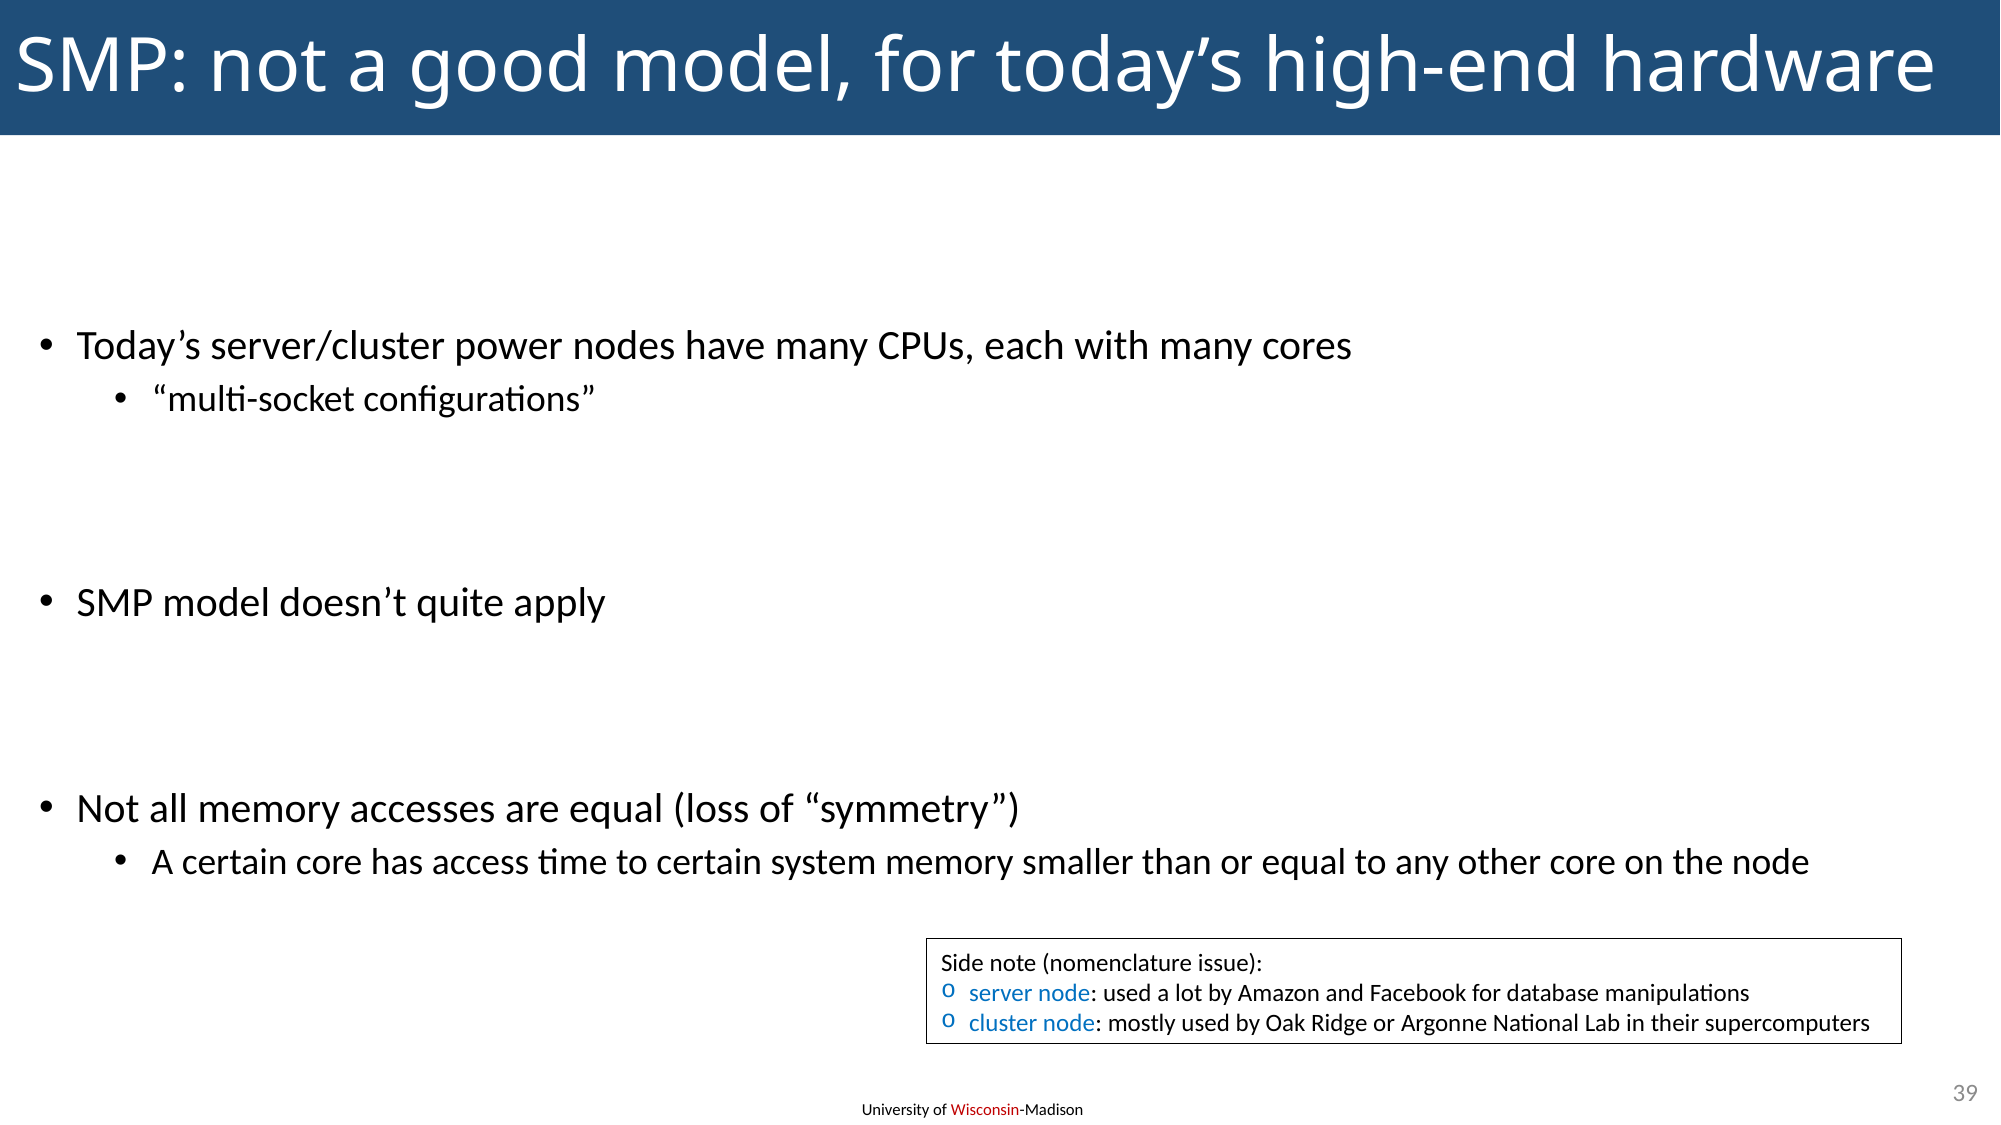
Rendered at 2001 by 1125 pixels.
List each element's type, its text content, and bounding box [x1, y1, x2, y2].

text_box Side note (nomenclature issue): server node: used a lot by Amazon and Facebook for database manipulations cluster node: mostly used by Oak Ridge or Argonne National Lab in their supercomputers [926, 938, 1902, 1044]
list Today’s server/cluster power nodes have many CPUs, each with many cores “multi-socket configurations” SMP model doesn’t quite apply Not all memory accesses are equal (loss of “symmetry”) A certain core has access time to certain system memory smaller than or equal to any other core on the node [24, 245, 1987, 1055]
slide_number 39 [1879, 1069, 1994, 1114]
title SMP: not a good model, for today’s high-end hardware [0, 0, 2000, 136]
